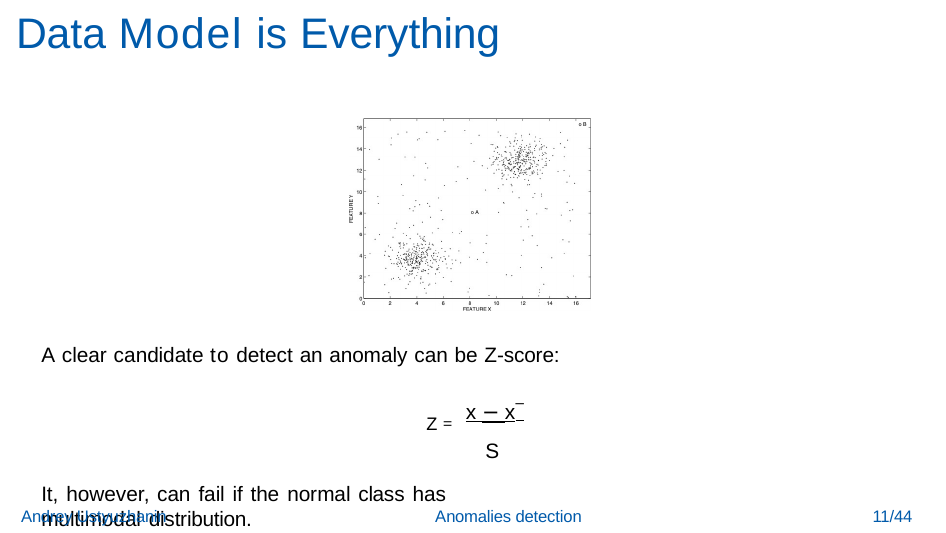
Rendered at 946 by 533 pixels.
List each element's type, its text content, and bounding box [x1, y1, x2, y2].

slide_number Andrey Ustyuzhanin [18, 502, 186, 533]
picture [348, 117, 592, 311]
footer Anomalies detection [433, 502, 600, 533]
text_box A clear candidate to detect an anomaly can be Z-score: Z = x − x¯ S It, however, can fail if the normal class has multimodal distribution. [35, 339, 694, 531]
slide_number 11/44 [870, 502, 933, 533]
title Data Model is Everything [13, 3, 877, 95]
